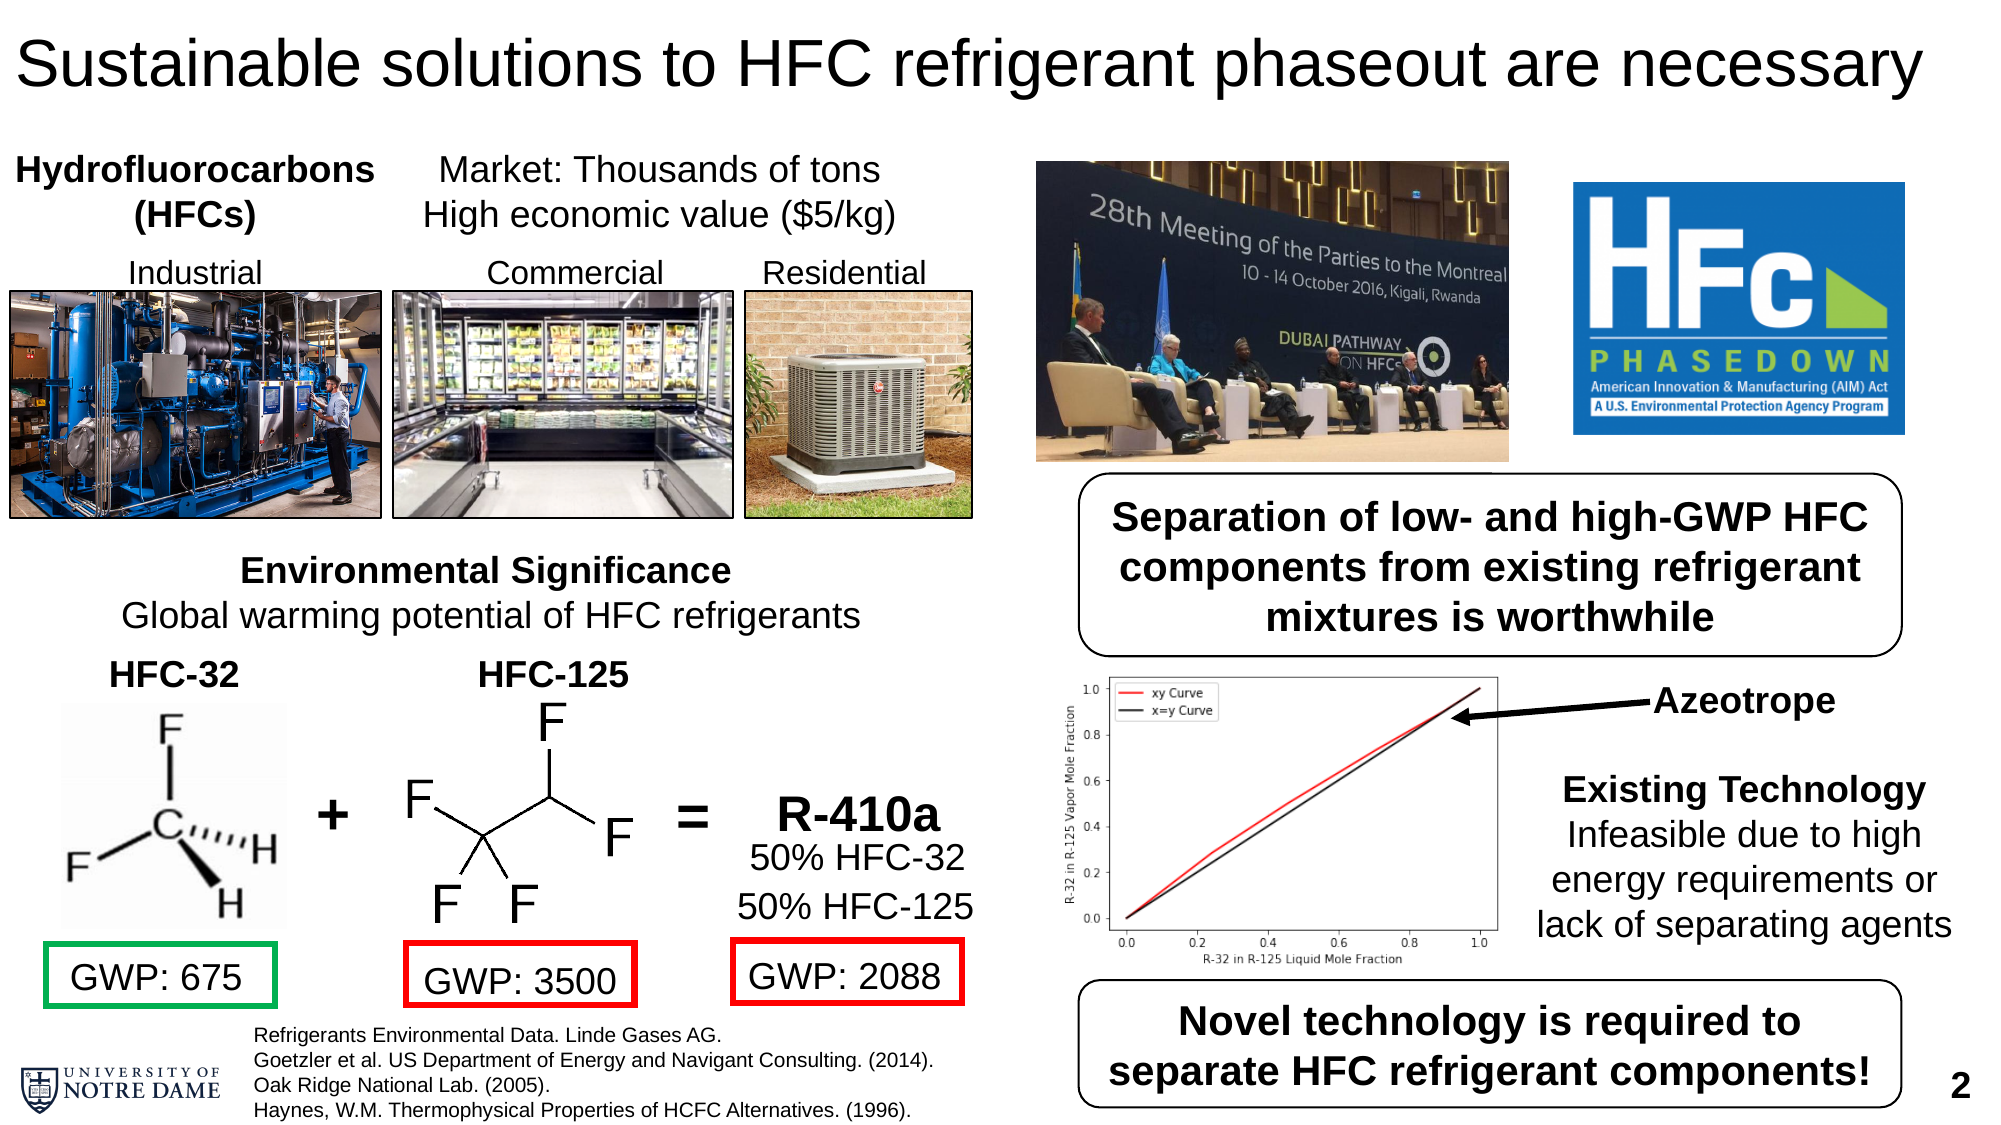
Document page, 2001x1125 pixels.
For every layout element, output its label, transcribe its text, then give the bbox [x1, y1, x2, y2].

text_box Azeotrope [1509, 668, 1981, 728]
picture [61, 703, 287, 929]
text_box Separation of low- and high-GWP HFC components from existing refrigerant mixtures is worthwhile [1077, 472, 1903, 658]
text_box + [287, 768, 394, 854]
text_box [11, 243, 972, 518]
picture [1573, 182, 1905, 435]
picture [1058, 665, 1509, 974]
text_box GWP: 2088 [727, 944, 963, 1005]
text_box HFC-32 [44, 643, 304, 703]
text_box R-410a [729, 773, 988, 825]
text_box HFC-125 [423, 643, 683, 703]
text_box GWP: 675 [39, 945, 45, 1005]
text_box 50% HFC-125 [715, 874, 996, 935]
picture [1036, 161, 1509, 462]
title Sustainable solutions to HFC refrigerant phaseout are necessary [0, 0, 2000, 130]
text_box [45, 943, 276, 1007]
text_box Existing Technology Infeasible due to high energy requirements or lack of separating agents [1509, 757, 1981, 953]
text_box GWP: 3500 [402, 949, 638, 1010]
text_box Novel technology is required to separate HFC refrigerant components! [1077, 979, 1903, 1109]
text_box Hydrofluorocarbons (HFCs) [0, 137, 415, 243]
text_box Environmental Significance Global warming potential of HFC refrigerants [11, 538, 971, 644]
text_box Market: Thousands of tons High economic value ($5/kg) [347, 136, 972, 243]
text_box = [634, 770, 782, 856]
picture [406, 701, 634, 924]
text_box [732, 939, 963, 1004]
text_box [405, 942, 635, 1006]
picture [21, 1067, 220, 1114]
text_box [1450, 701, 1650, 719]
slide_number 2 [1536, 1053, 1987, 1114]
text_box 50% HFC-32 [728, 825, 988, 886]
text_box Refrigerants Environmental Data. Linde Gases AG. Goetzler et al. US Department of Energy and Navigant Consulting. (2014). Oak Ridge National Lab. (2005). Haynes, W.M. Thermophysical Properties of HCFC Alternatives. (1996). [238, 1014, 951, 1125]
